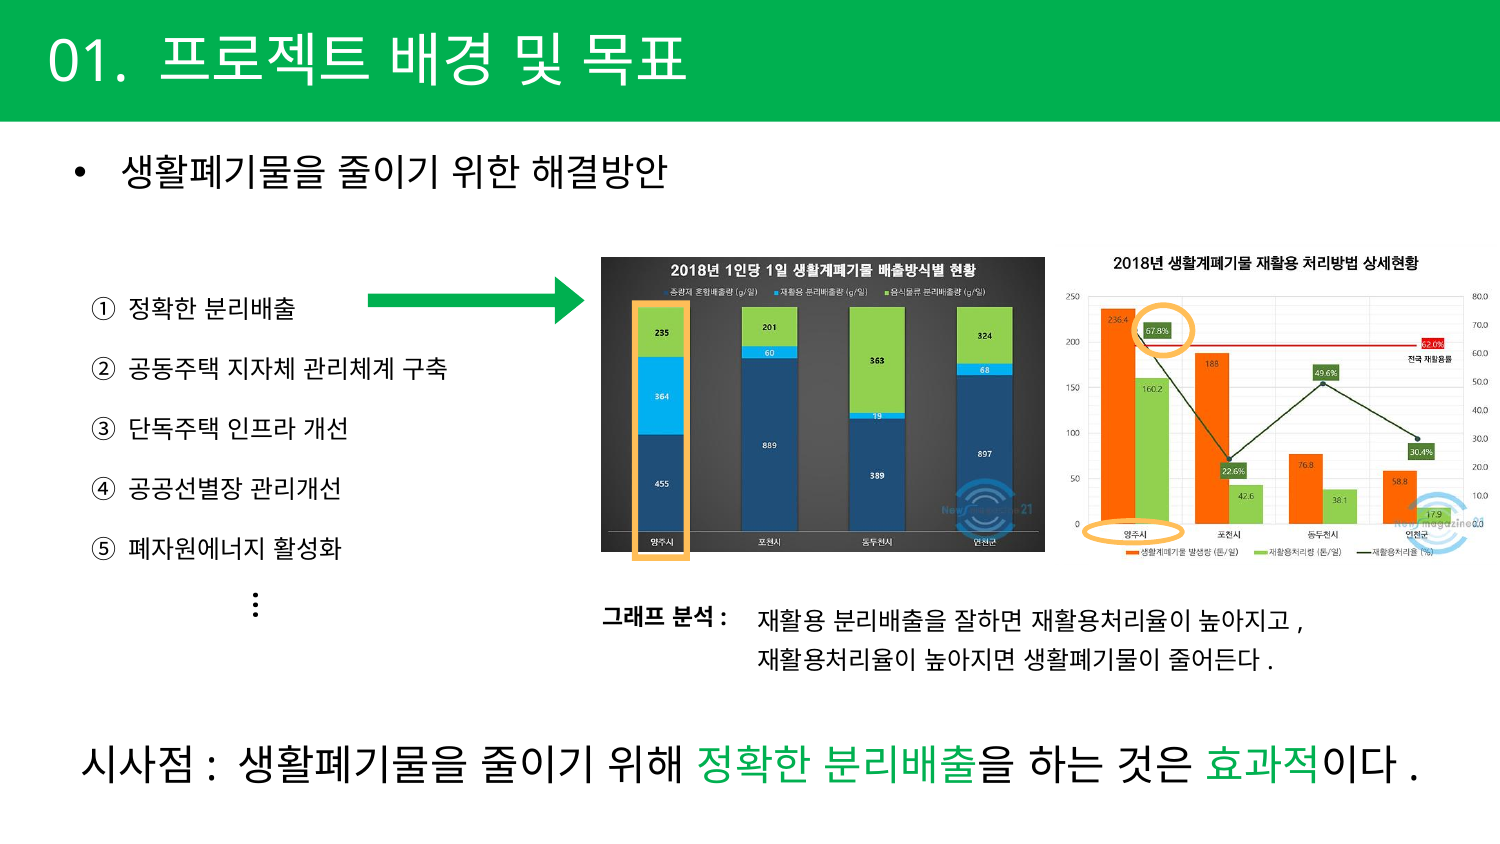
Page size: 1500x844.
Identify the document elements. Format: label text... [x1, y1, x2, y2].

text_box 생활폐기물을 줄이기 위한 해결방안 [58, 141, 685, 202]
text_box [529, 274, 587, 327]
text_box 그래프 분석: [587, 595, 749, 638]
text_box 시사점: 생활폐기물을 줄이기 위해 정확한 분리배출을 하는 것은 효과적이다. [65, 731, 1435, 797]
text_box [0, 0, 1500, 122]
text_box 재활용 분리배출을 잘하면 재활용처리율이 높아지고, 재활용처리율이 높아지면 생활폐기물이 줄어든다. [742, 589, 1369, 682]
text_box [600, 244, 1497, 566]
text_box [76, 256, 525, 635]
